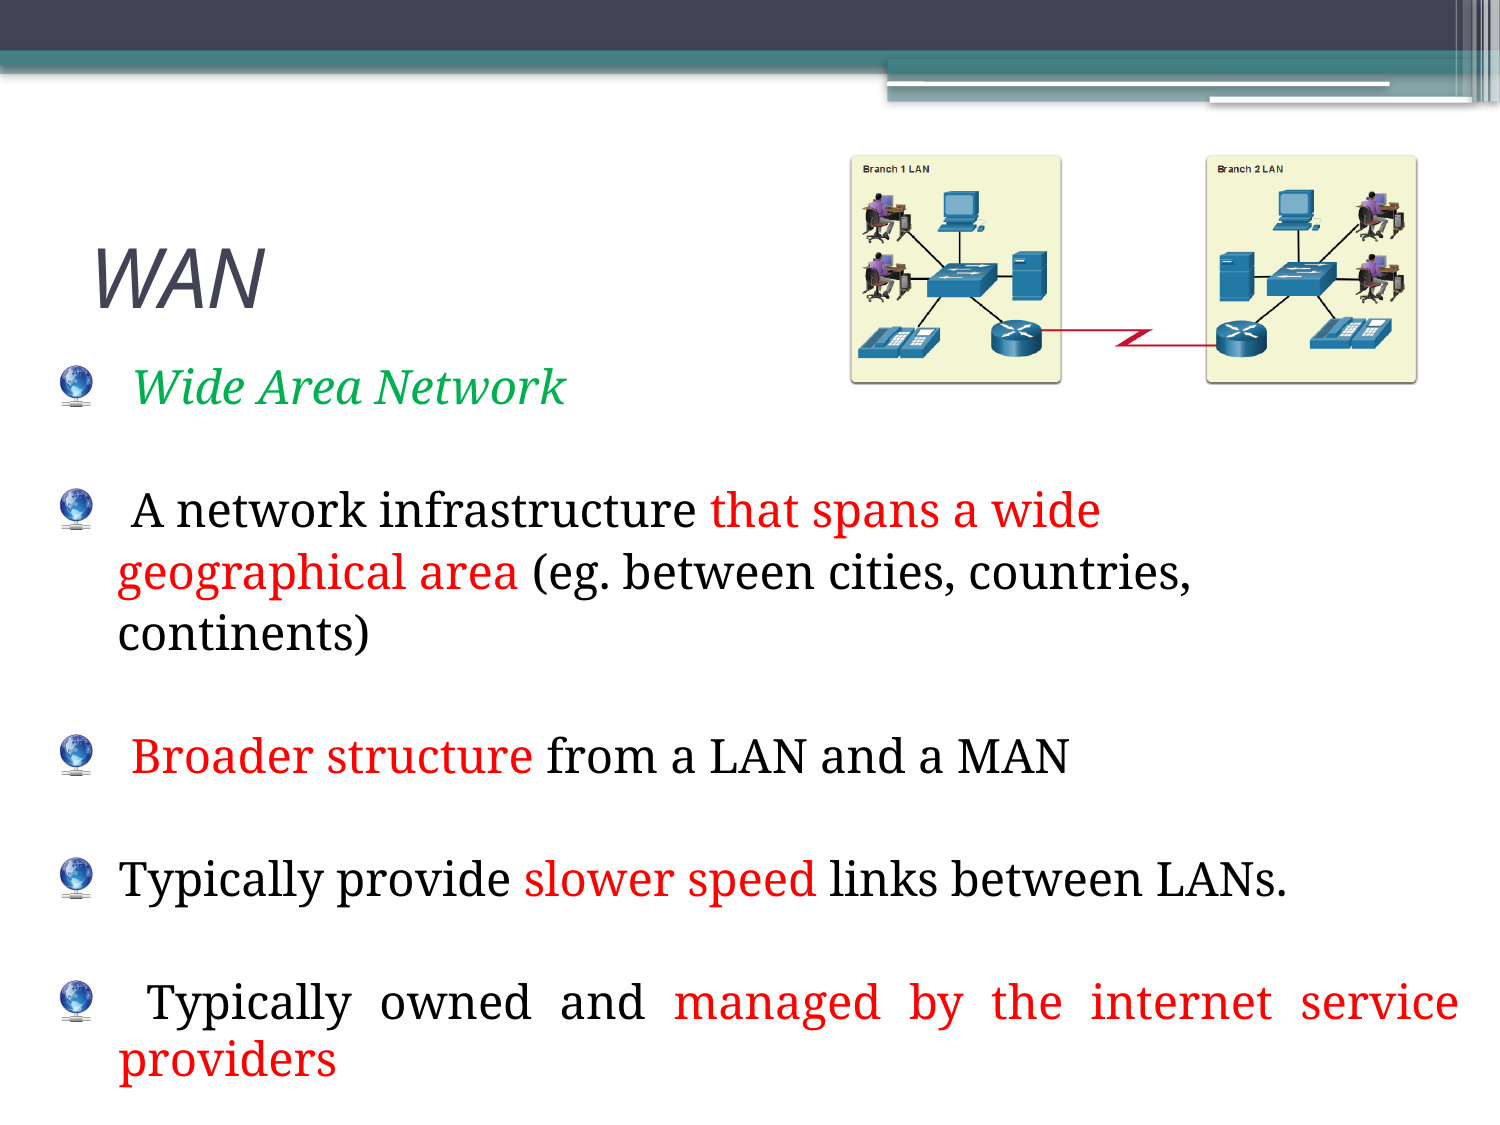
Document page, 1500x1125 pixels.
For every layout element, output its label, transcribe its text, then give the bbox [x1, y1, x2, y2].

picture [55, 980, 97, 1022]
picture [55, 734, 97, 776]
picture [55, 488, 97, 530]
title WAN [75, 187, 839, 350]
picture [55, 857, 97, 899]
picture [55, 365, 97, 407]
list Wide Area Network A network infrastructure that spans a wide geographical area (eg. between cities, countries, continents) Broader structure from a LAN and a MAN Typically provide slower speed links between LANs. Typically owned and managed by the internet service providers [37, 350, 1475, 1100]
picture [846, 152, 1422, 385]
